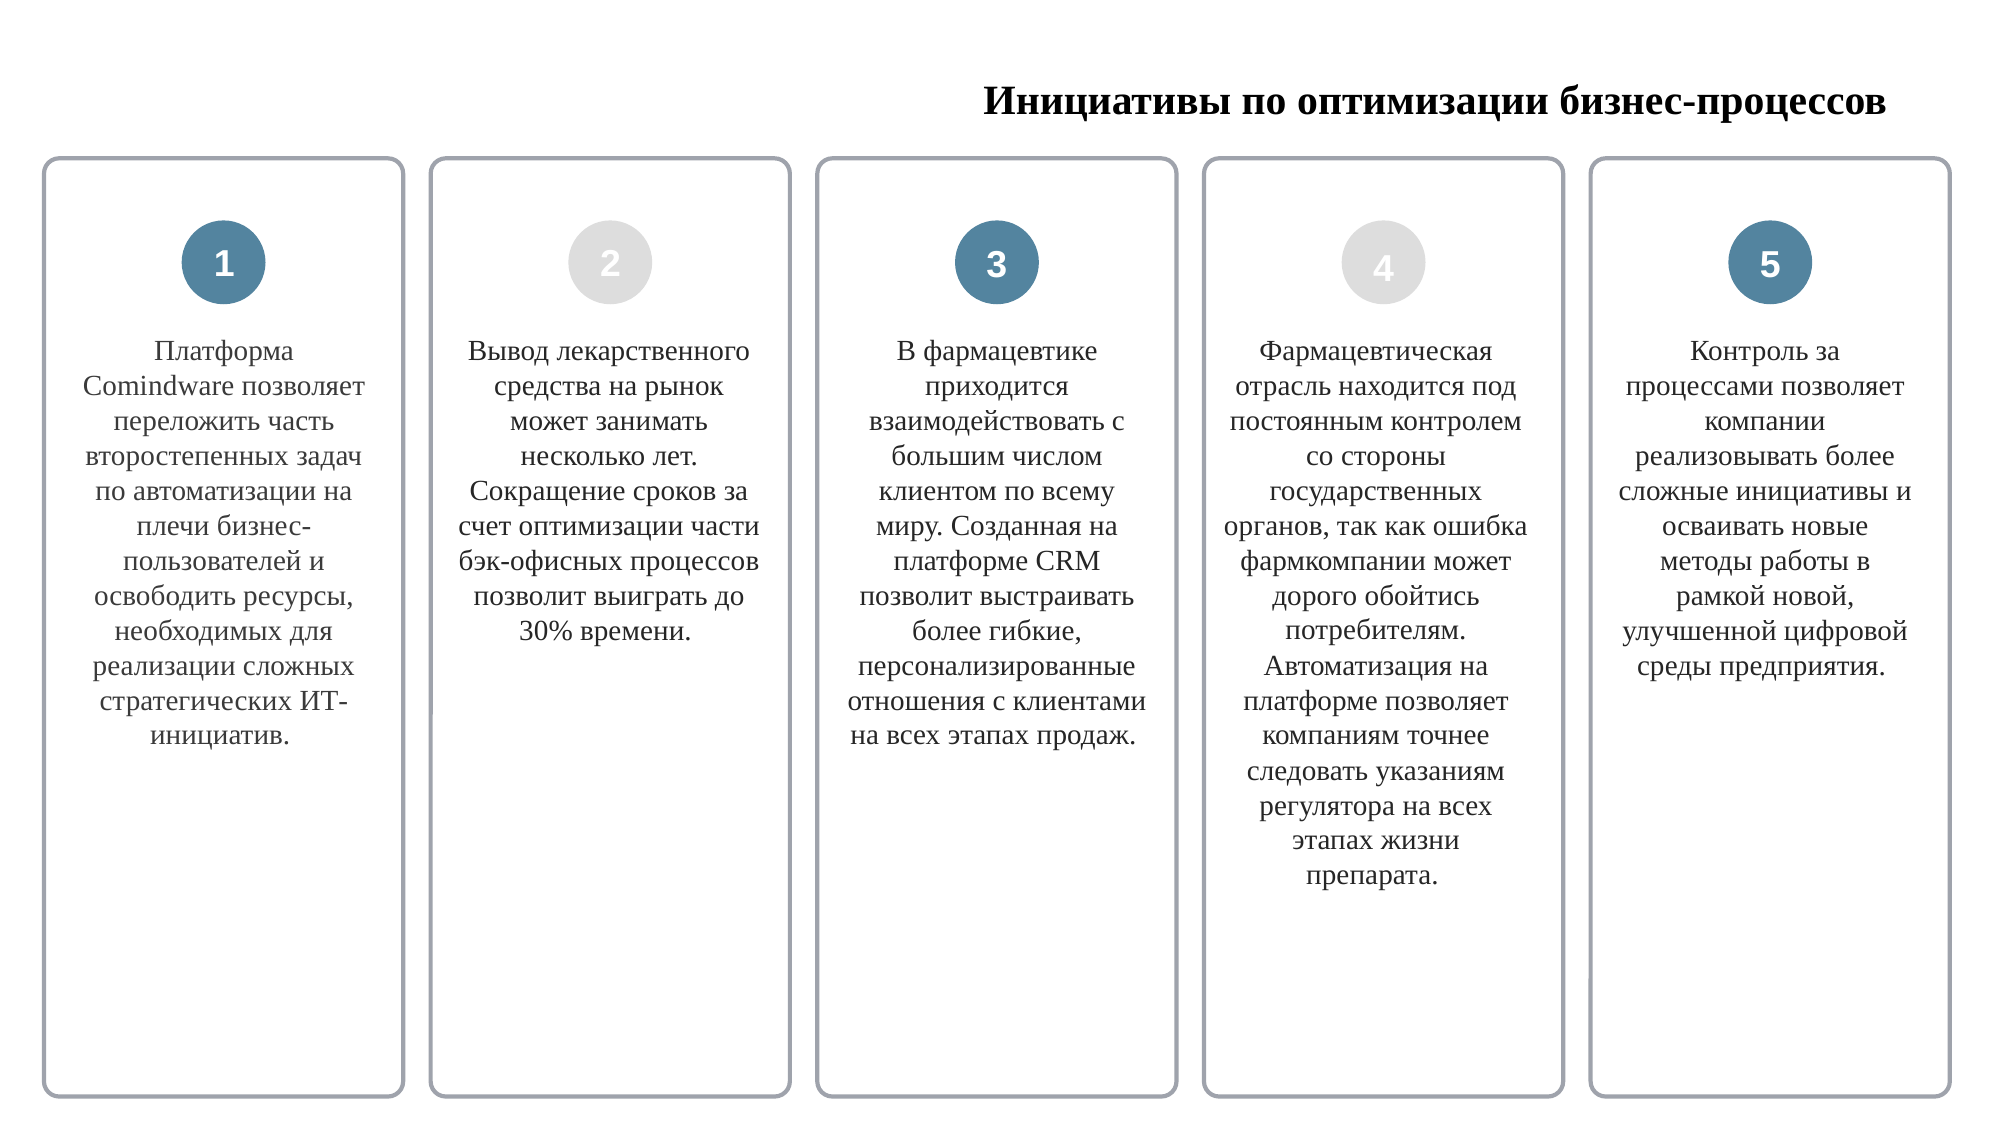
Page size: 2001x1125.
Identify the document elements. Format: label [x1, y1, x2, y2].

text_box [817, 159, 1177, 1097]
text_box [437, 220, 781, 1055]
text_box [1203, 220, 1549, 1097]
text_box [824, 220, 1171, 1067]
text_box [1590, 158, 1950, 1097]
text_box [1204, 159, 1564, 1097]
text_box [59, 220, 389, 1038]
text_box [190, 65, 1902, 159]
text_box [43, 158, 404, 1097]
text_box [430, 159, 790, 1097]
text_box [1597, 220, 1934, 1038]
